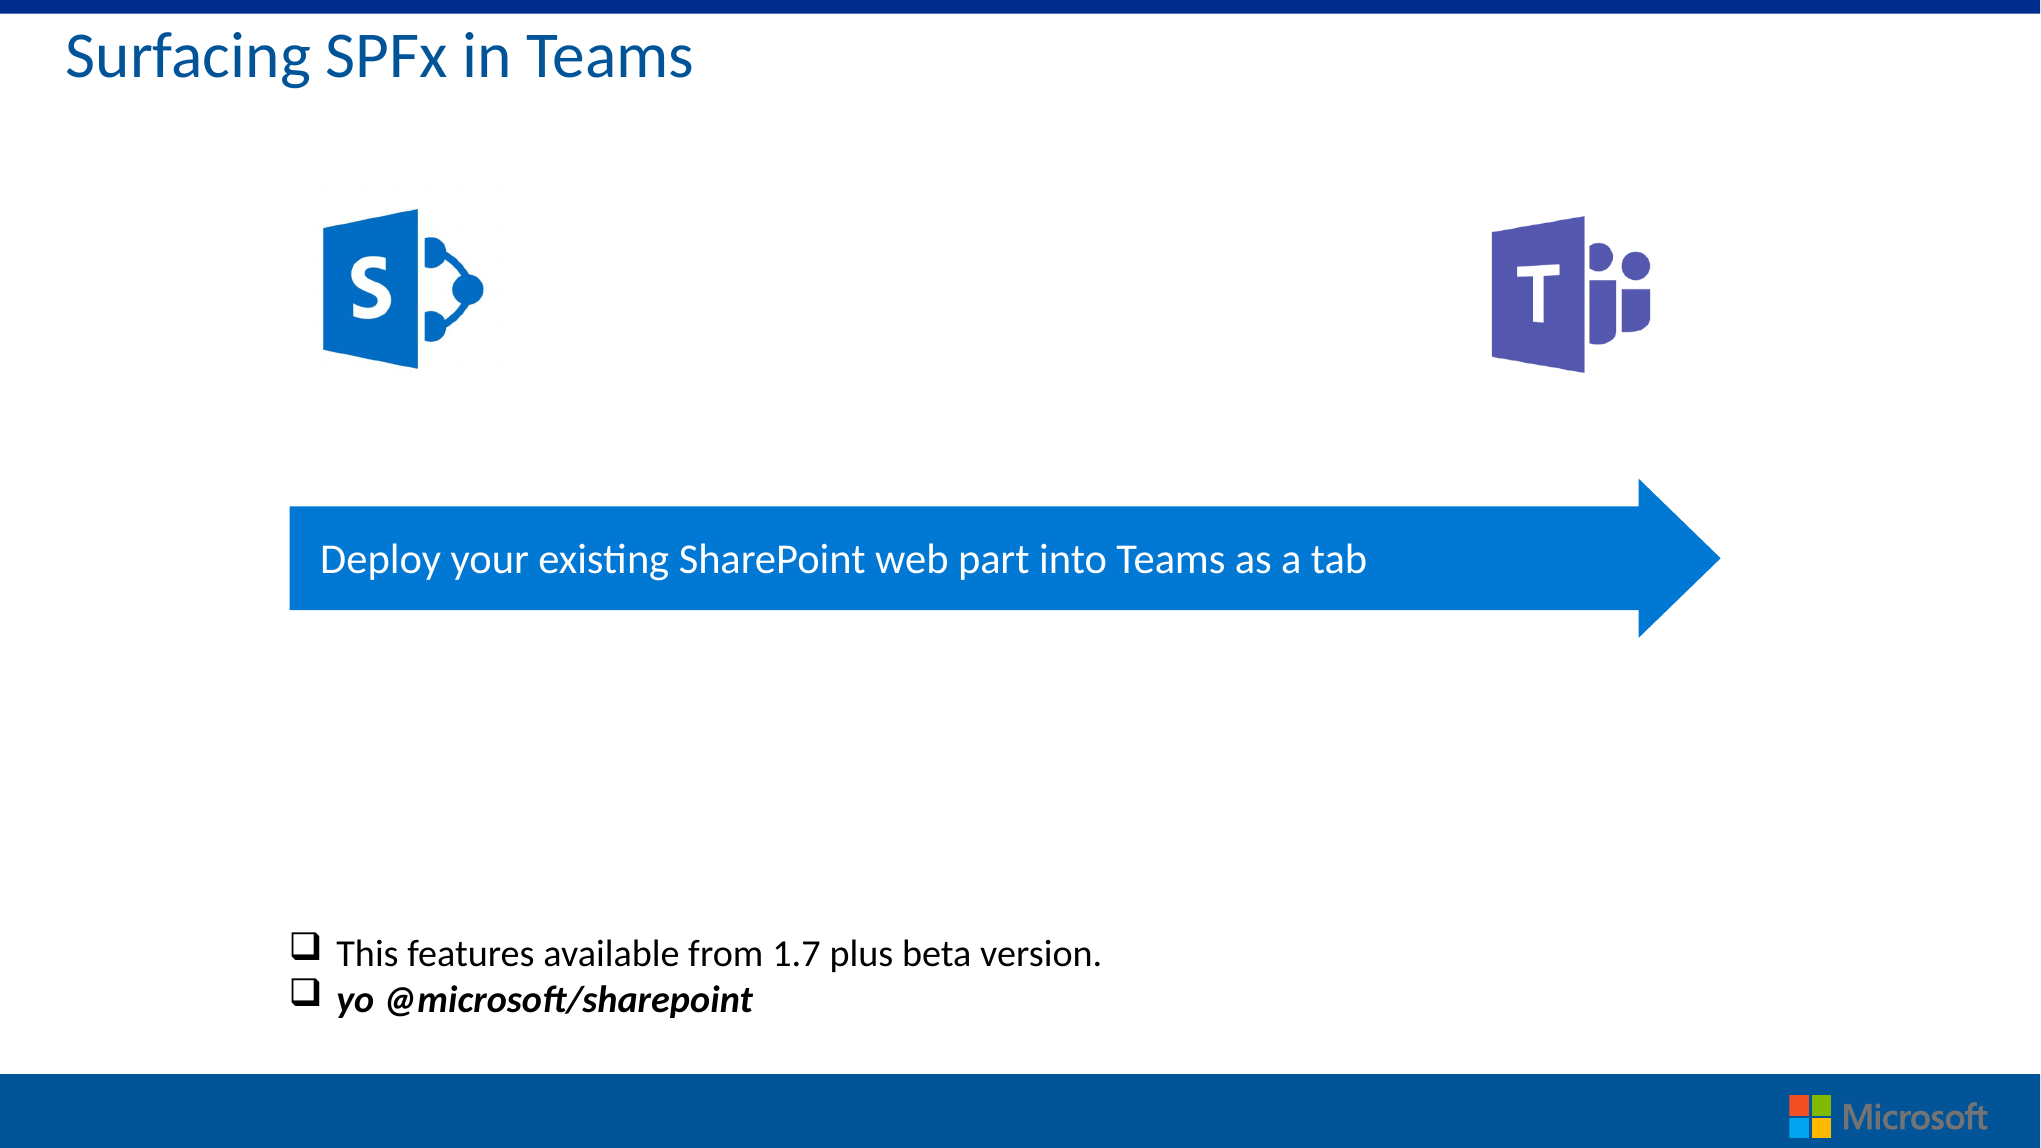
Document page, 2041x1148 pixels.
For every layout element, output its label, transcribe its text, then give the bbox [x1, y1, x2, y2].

text_box This features available from 1.7 plus beta version. yo @microsoft/sharepoint [273, 920, 1127, 1028]
picture [1436, 168, 1702, 410]
picture [289, 179, 509, 399]
title Surfacing SPFx in Teams [51, 13, 2010, 100]
text_box Deploy your existing SharePoint web part into Teams as a tab [289, 477, 1722, 640]
